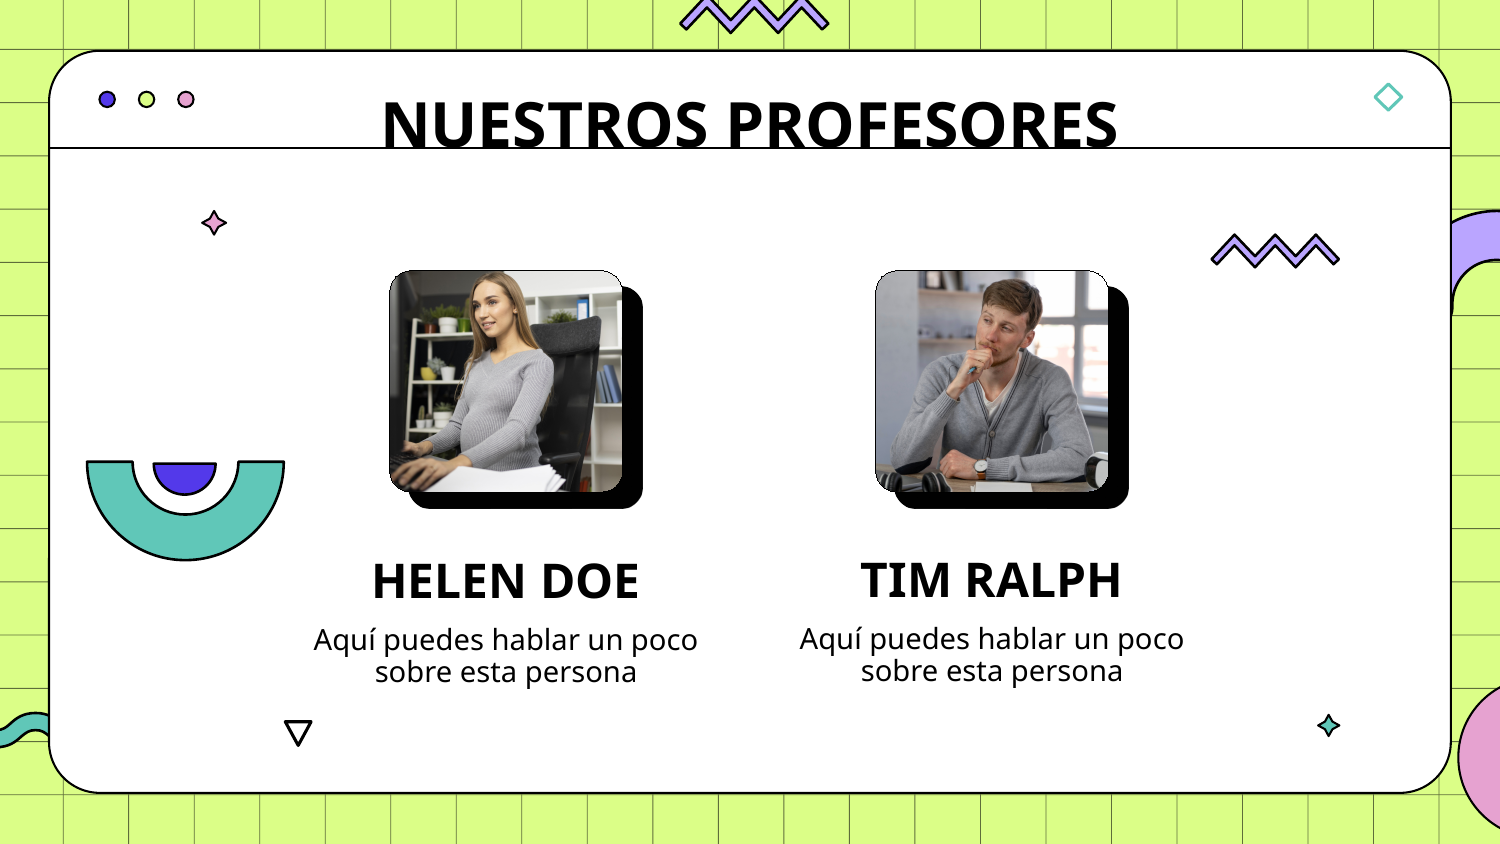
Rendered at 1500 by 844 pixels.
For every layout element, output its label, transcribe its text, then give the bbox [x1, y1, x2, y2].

picture [389, 270, 623, 493]
text_box [202, 210, 227, 235]
text_box [1373, 82, 1404, 112]
text_box [137, 90, 156, 109]
text_box [283, 720, 313, 747]
picture [875, 270, 1109, 493]
list Aquí puedes hablar un poco sobre esta persona [769, 617, 1215, 696]
list TIM RALPH [769, 550, 1215, 616]
title NUESTROS PROFESORES [118, 96, 1382, 157]
text_box [177, 90, 195, 109]
list Aquí puedes hablar un poco sobre esta persona [283, 618, 729, 696]
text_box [87, 461, 284, 561]
list HELEN DOE [283, 551, 729, 617]
text_box [98, 90, 116, 109]
text_box [1211, 234, 1339, 268]
text_box [1318, 714, 1340, 737]
